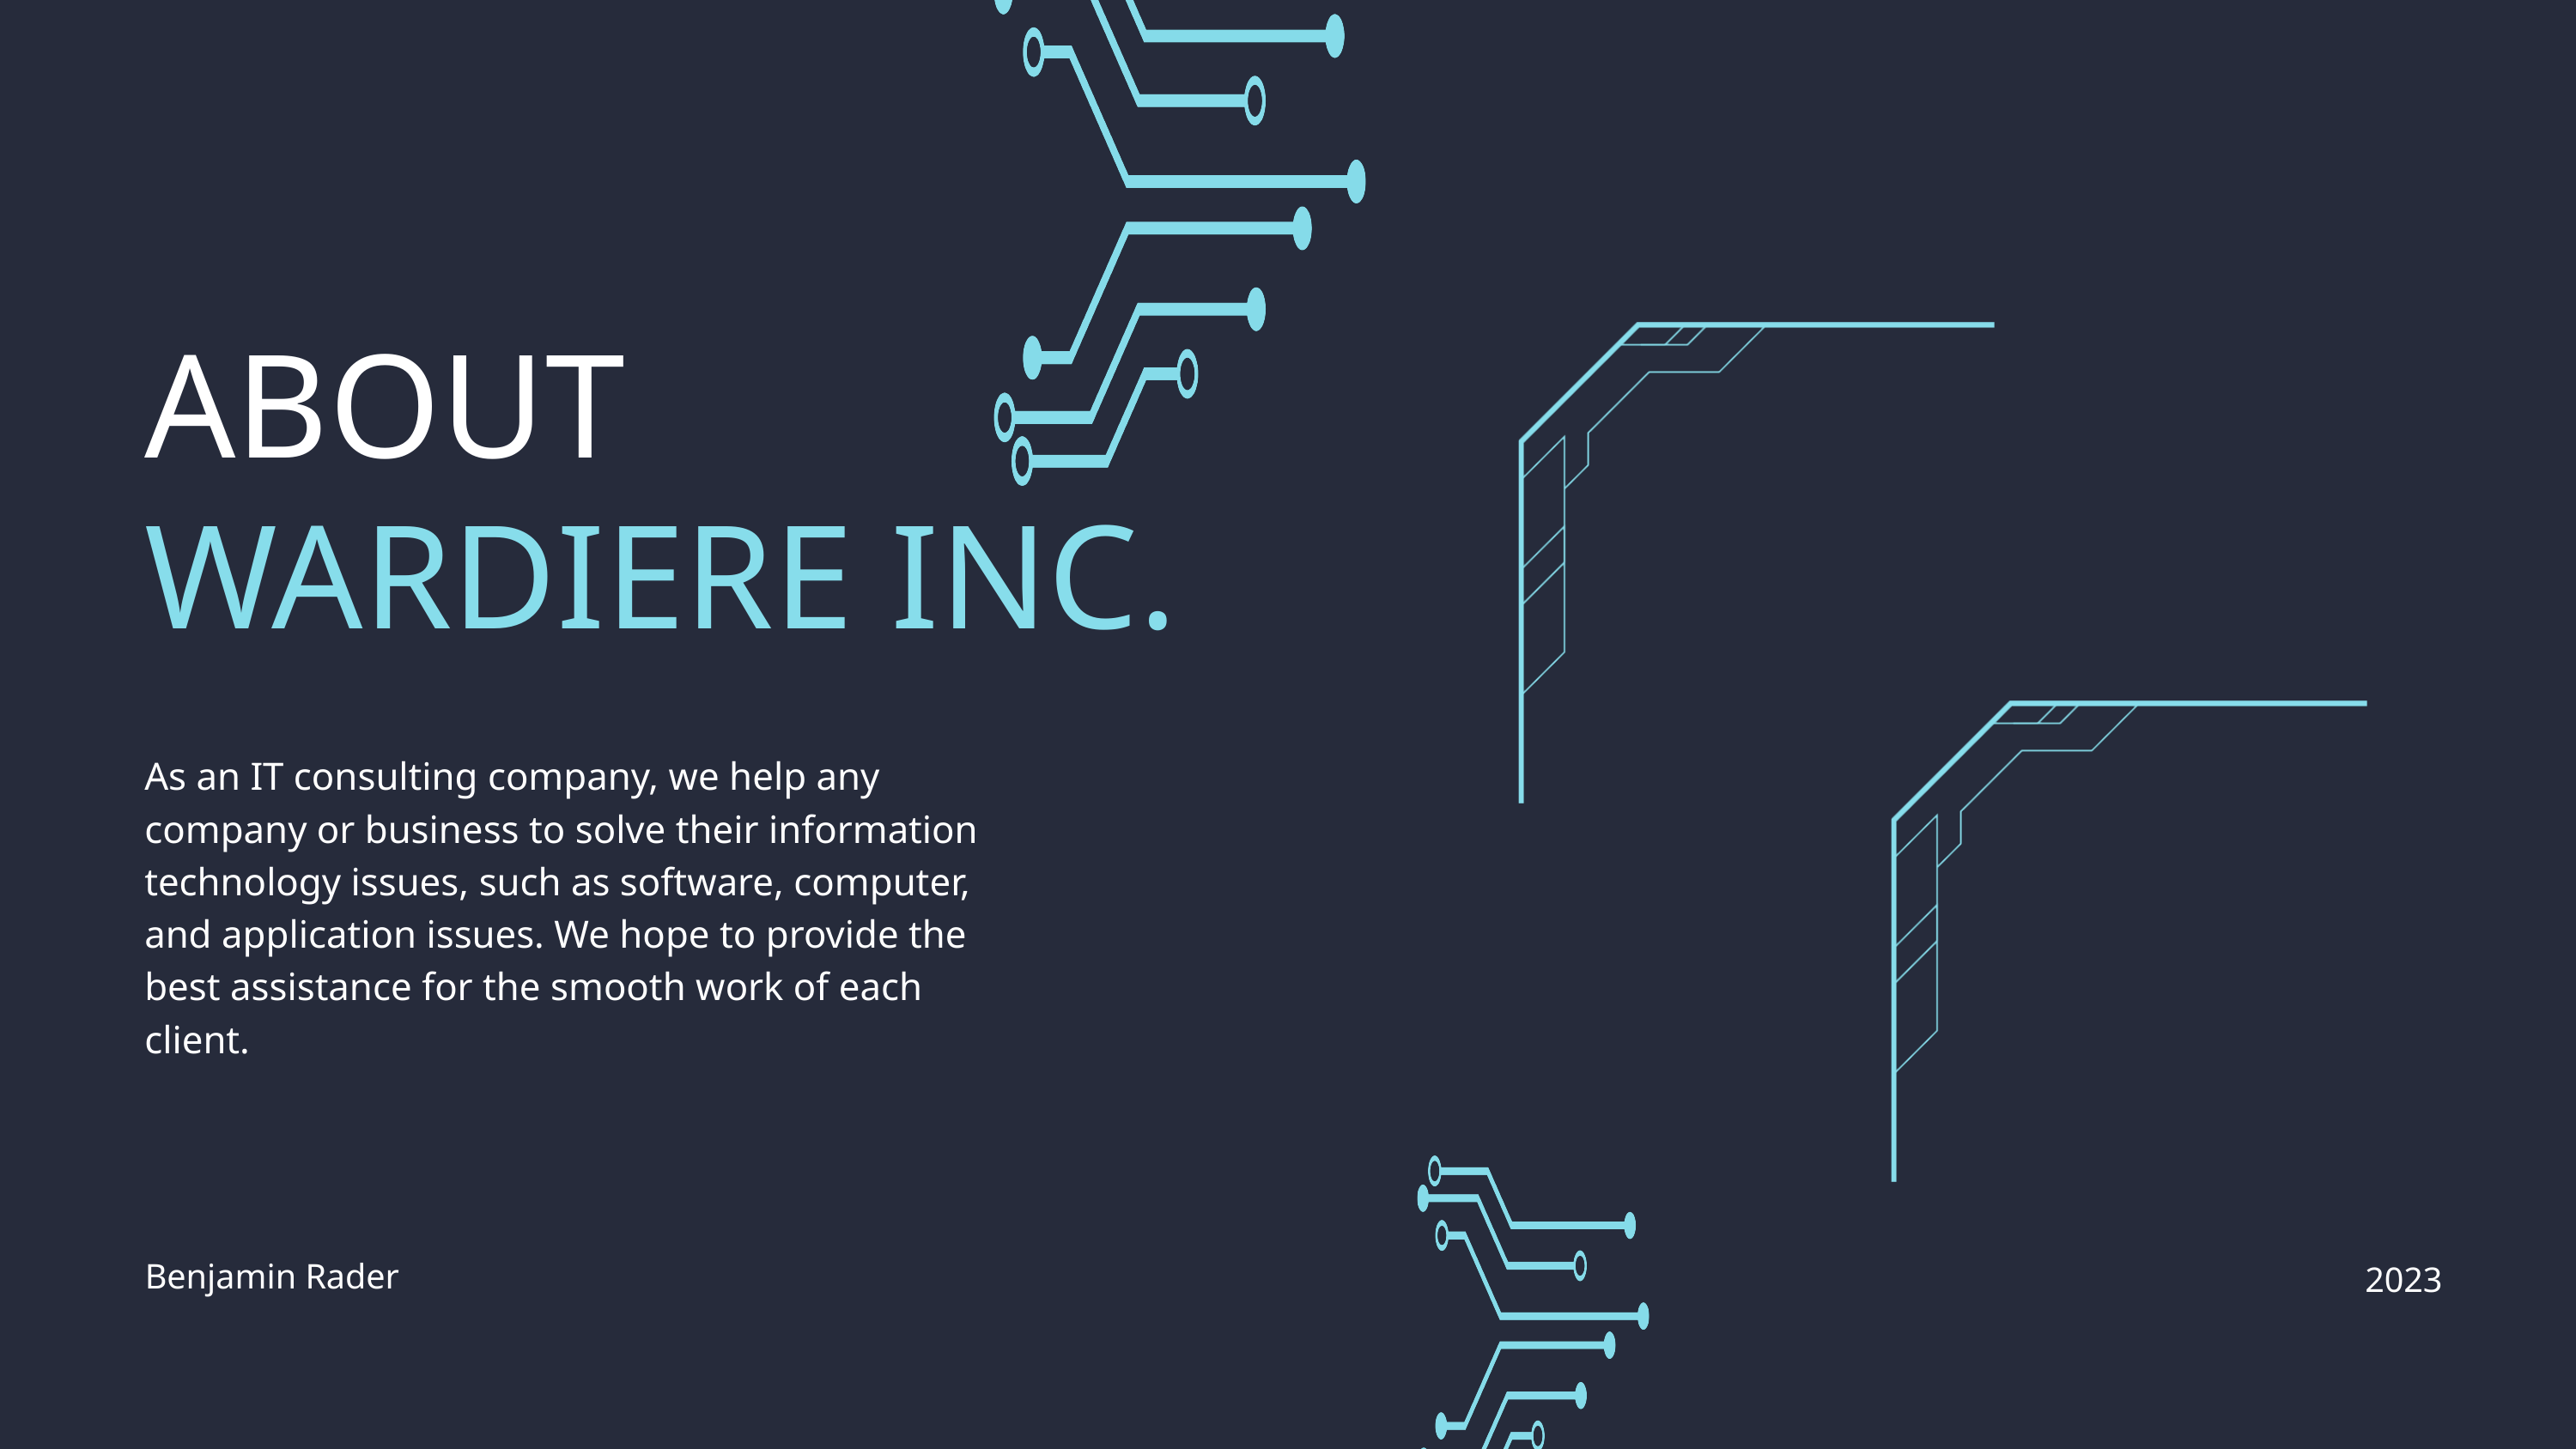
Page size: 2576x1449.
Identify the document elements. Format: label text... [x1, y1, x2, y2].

text_box [1518, 321, 1995, 804]
text_box As an IT consulting company, we help any company or business to solve their information technology issues, such as software, computer, and application issues. We hope to provide the best assistance for the smooth work of each client. [144, 745, 1198, 1061]
text_box Benjamin Rader [144, 1247, 690, 1296]
text_box [1891, 700, 2367, 1183]
text_box ABOUT [144, 322, 1234, 488]
text_box [993, 0, 1366, 486]
text_box WARDIERE INC. [144, 493, 1366, 658]
text_box 2023 [1898, 1251, 2443, 1300]
text_box [1417, 1155, 1649, 1449]
